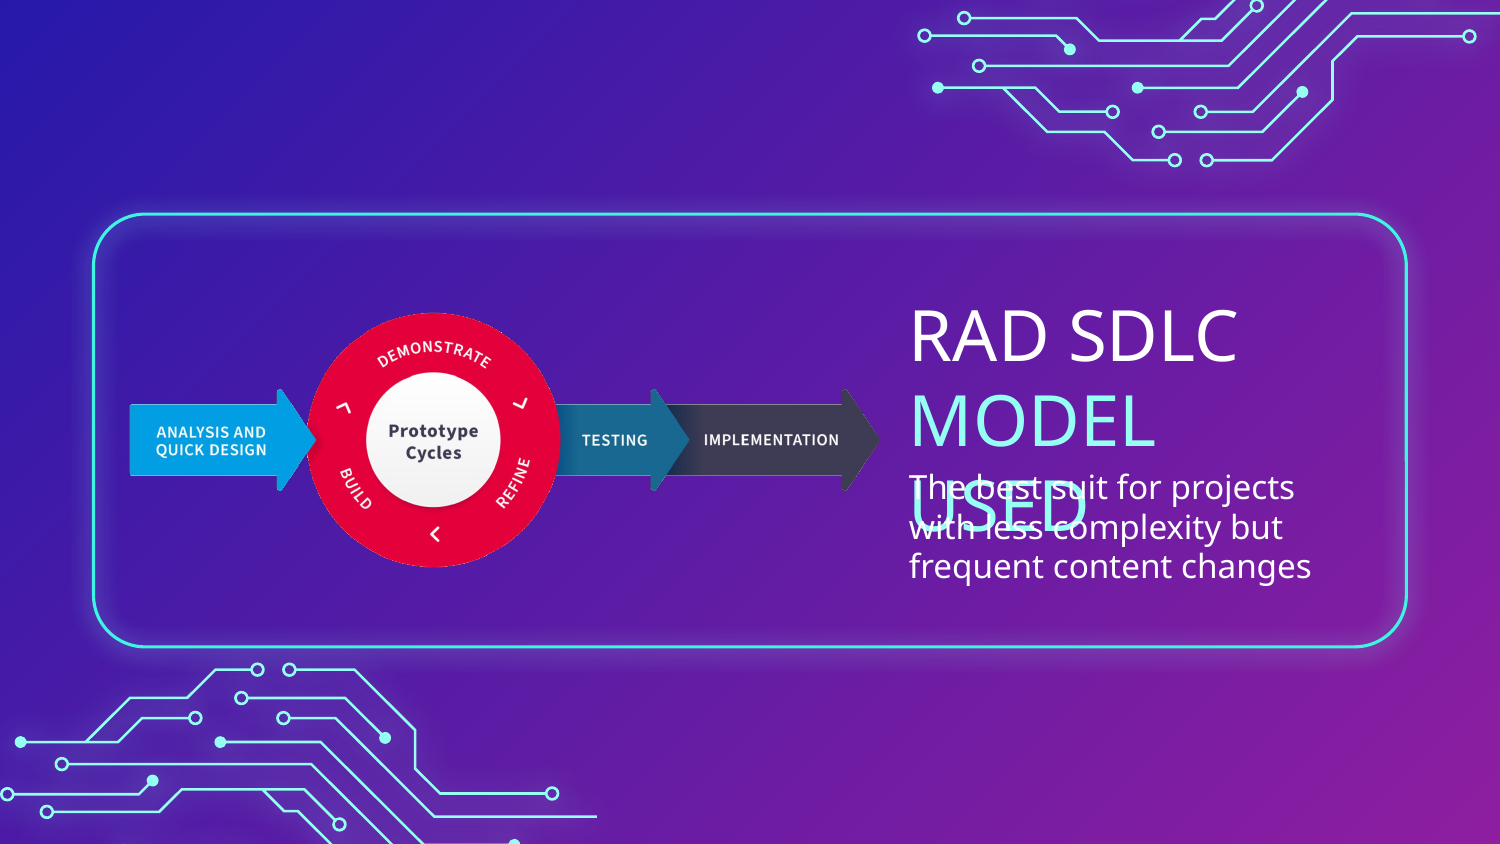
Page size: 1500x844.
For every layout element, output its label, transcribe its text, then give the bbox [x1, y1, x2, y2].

picture [113, 243, 889, 601]
text_box [93, 214, 1407, 647]
title RAD SDLC MODEL USED [908, 290, 1307, 465]
subtitle The best suit for projects with less complexity but frequent content changes [908, 465, 1332, 543]
